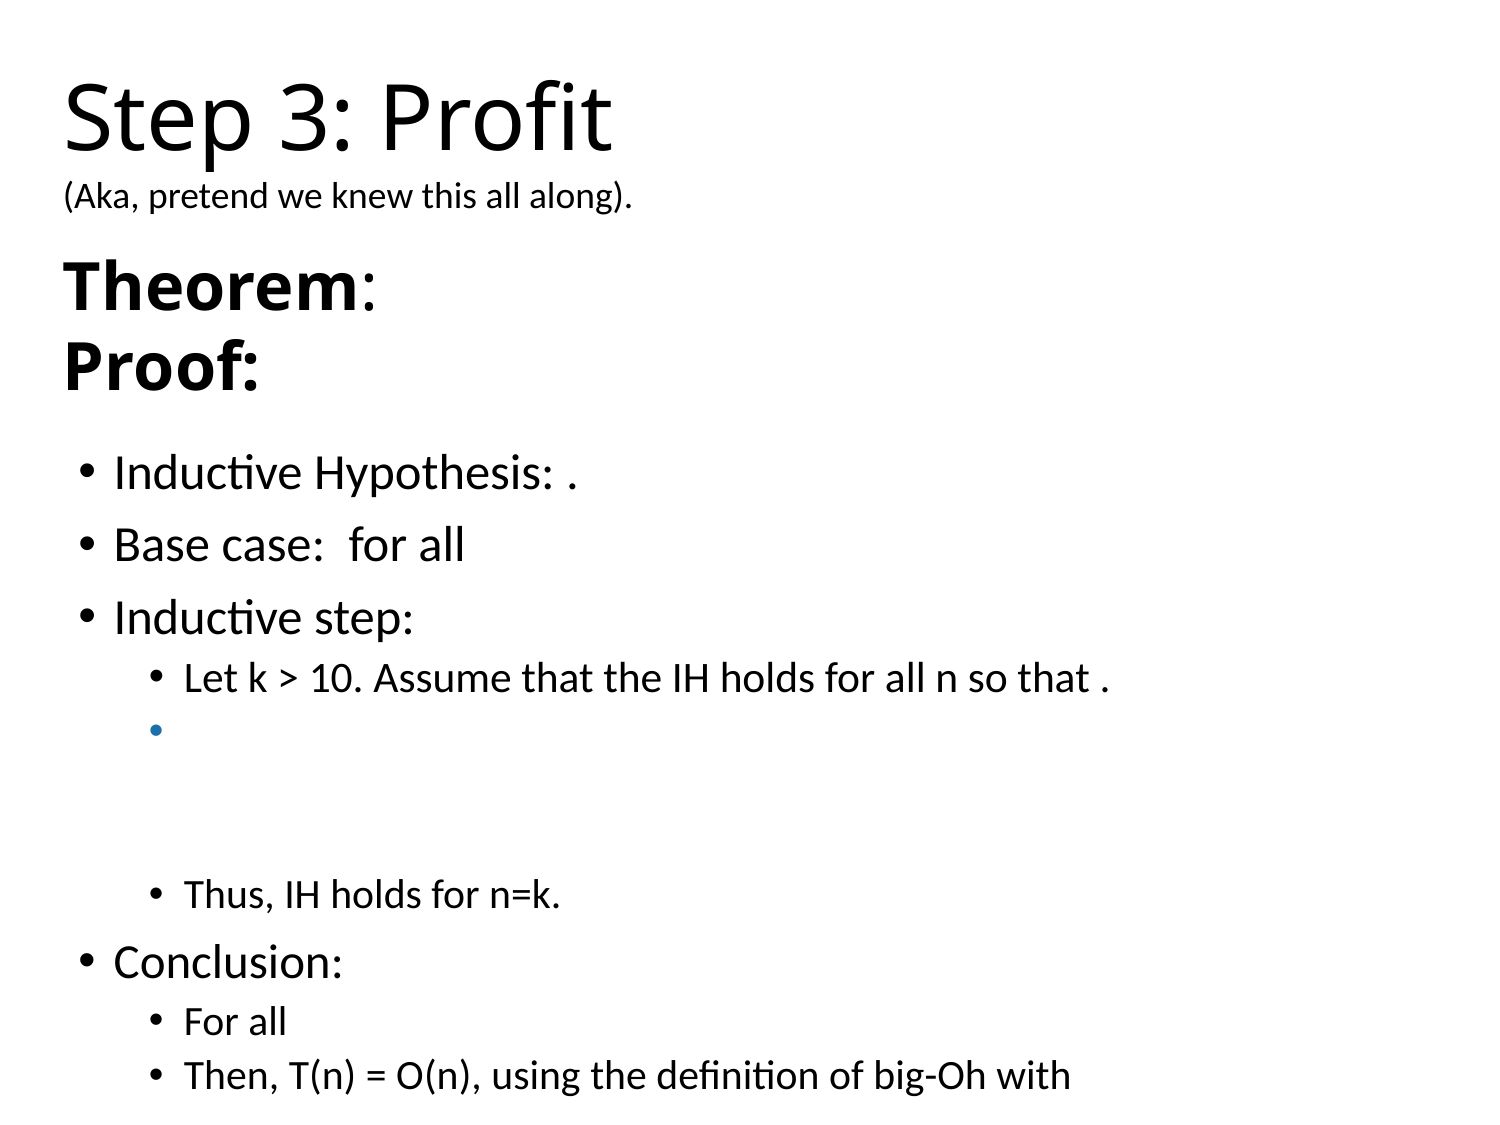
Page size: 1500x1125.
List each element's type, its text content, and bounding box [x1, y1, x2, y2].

text_box (Aka, pretend we knew this all along). [48, 164, 835, 224]
title Step 3: Profit [48, 48, 881, 193]
